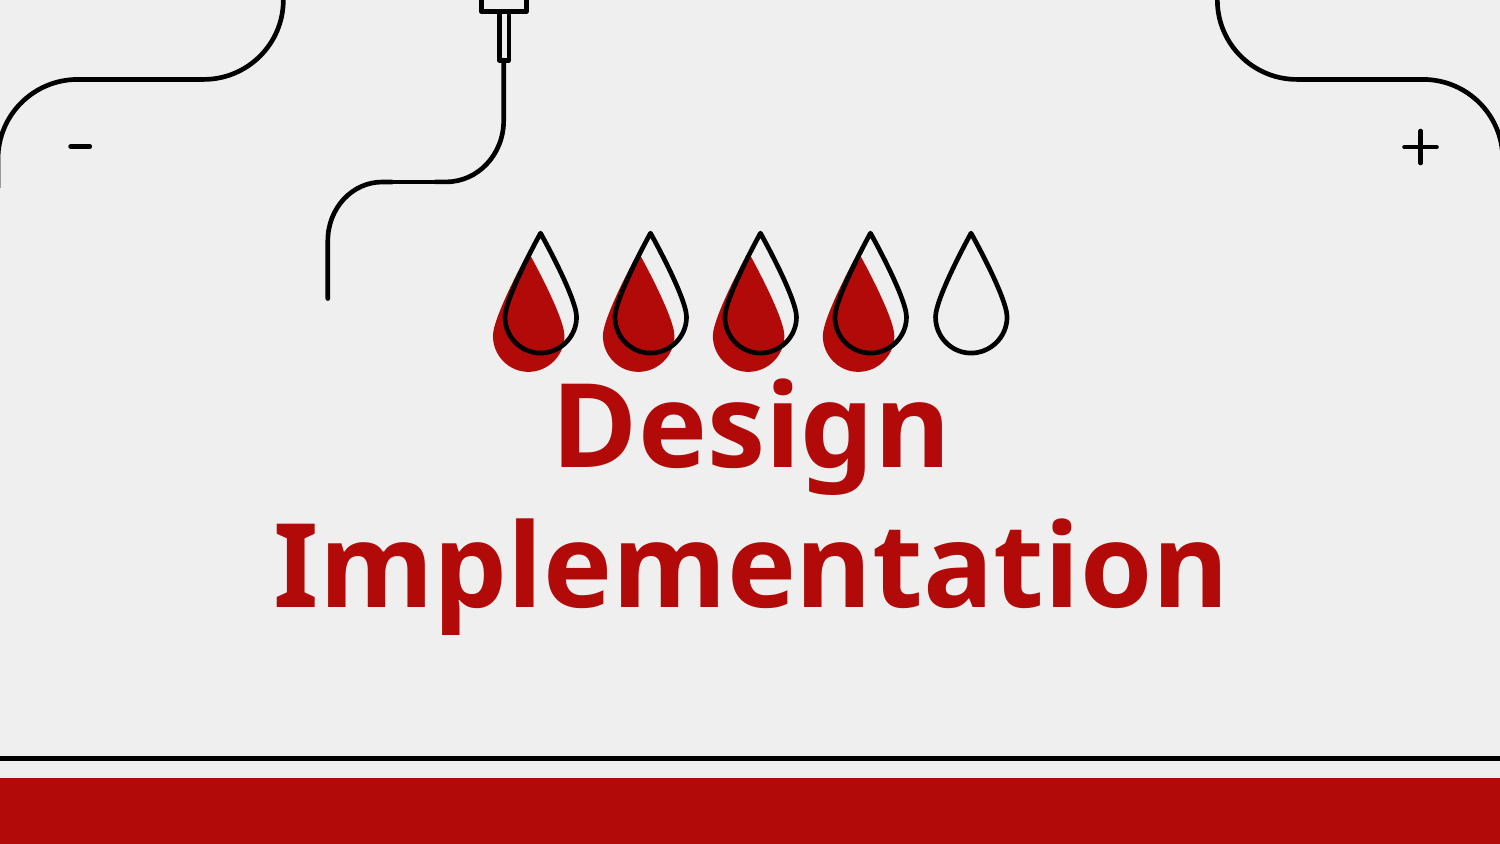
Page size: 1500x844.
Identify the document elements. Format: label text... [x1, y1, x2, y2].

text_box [504, 232, 907, 354]
text_box [935, 233, 1008, 354]
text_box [327, 0, 527, 299]
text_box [492, 251, 895, 373]
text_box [1404, 130, 1437, 164]
title Design Implementation [89, 421, 1414, 560]
